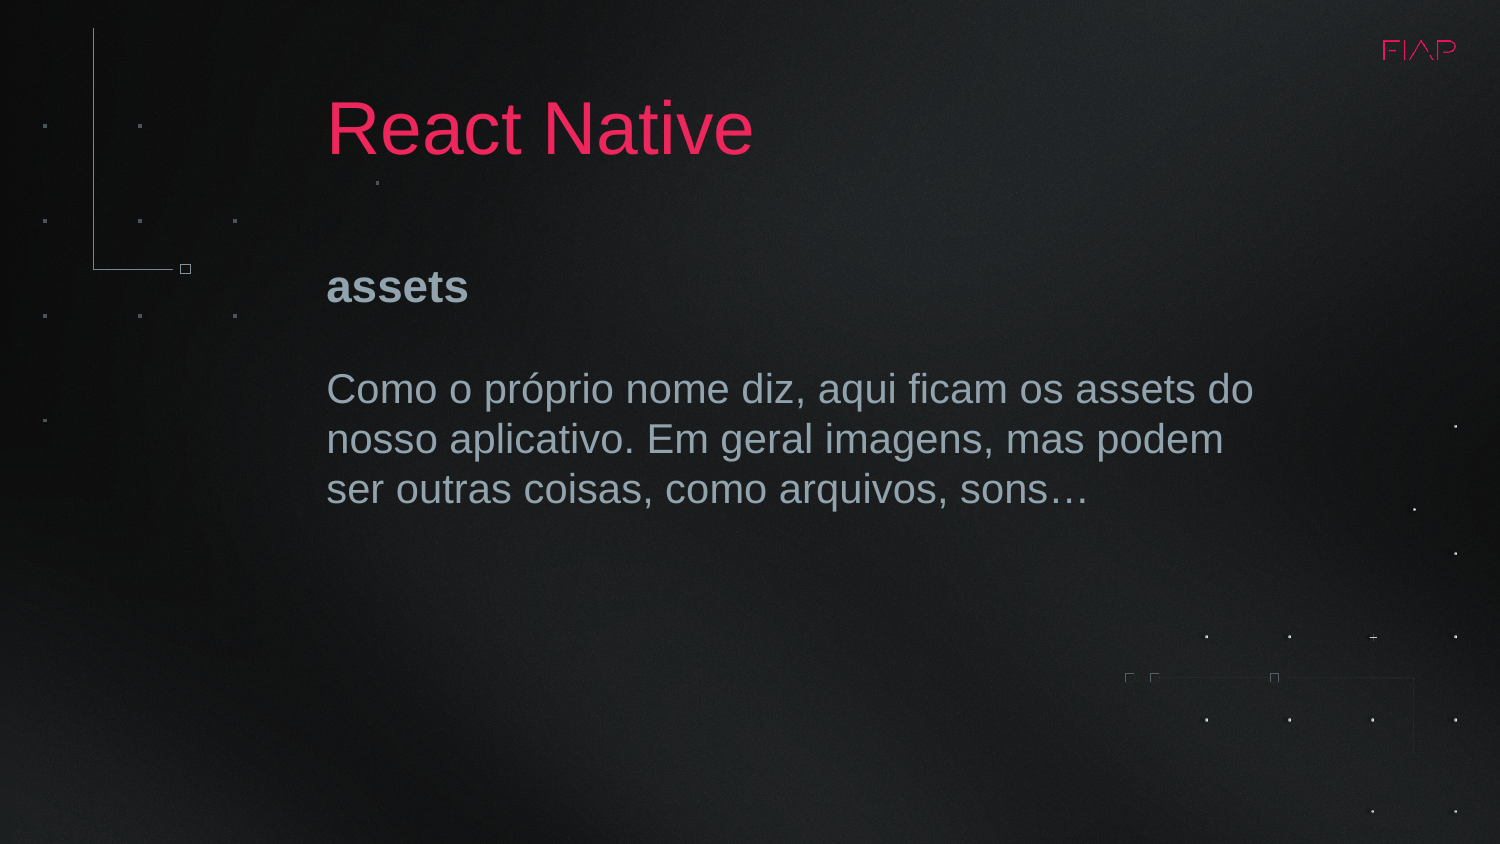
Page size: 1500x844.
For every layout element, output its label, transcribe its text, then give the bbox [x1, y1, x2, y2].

text_box assets Como o próprio nome diz, aqui ficam os assets do nosso aplicativo. Em geral imagens, mas podem ser outras coisas, como arquivos, sons… [311, 249, 1292, 570]
text_box React Native [383, 72, 1126, 177]
picture [0, 0, 1500, 844]
